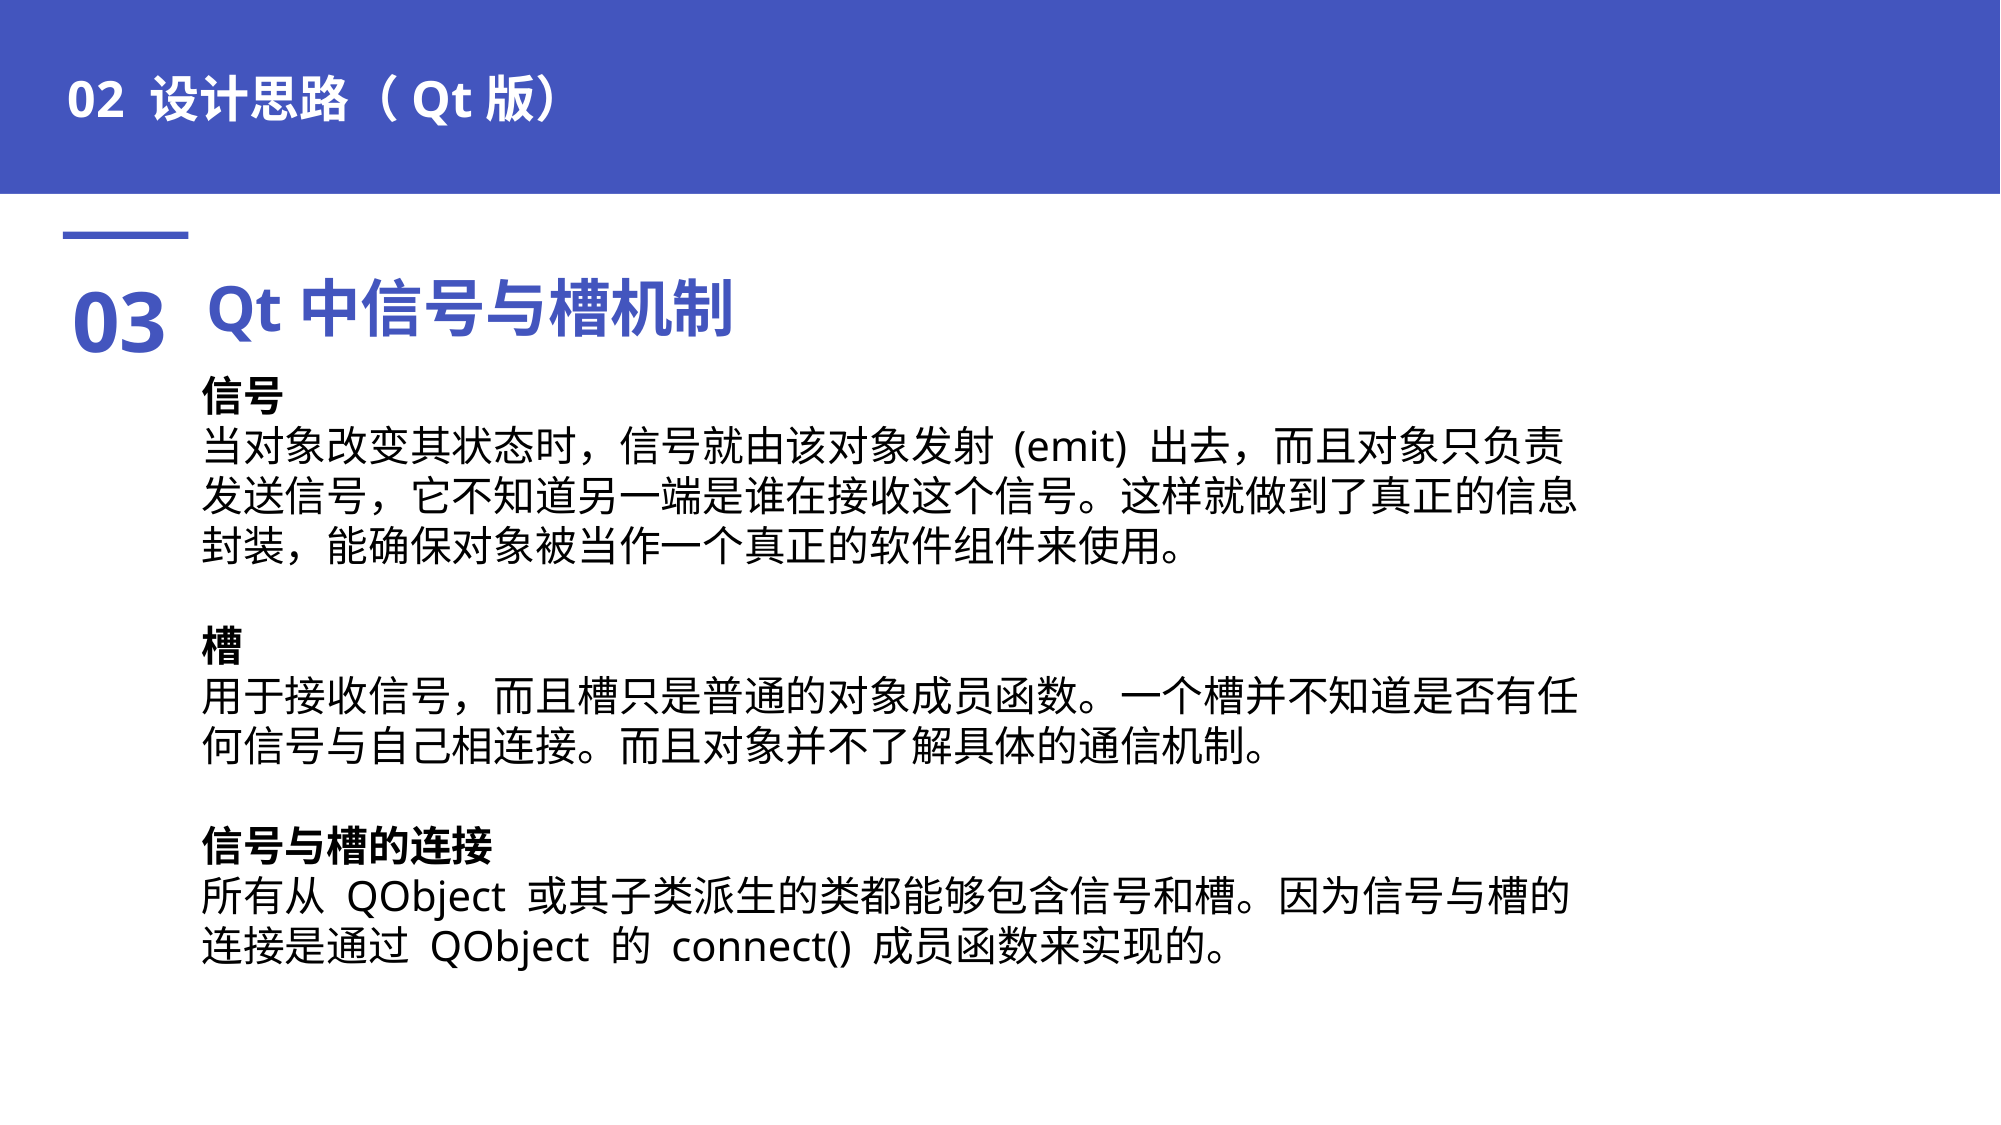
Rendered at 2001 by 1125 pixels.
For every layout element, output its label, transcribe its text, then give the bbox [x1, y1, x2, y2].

text_box Qt中信号与槽机制 [191, 238, 751, 352]
text_box [183, 231, 189, 240]
list 02 设计思路（Qt版） [52, 41, 924, 162]
text_box 信号 当对象改变其状态时，信号就由该对象发射 (emit) 出去，而且对象只负责发送信号，它不知道另一端是谁在接收这个信号。这样就做到了真正的信息封装，能确保对象被当作一个真正的软件组件来使用。 槽 用于接收信号，而且槽只是普通的对象成员函数。一个槽并不知道是否有任何信号与自己相连接。而且对象并不了解具体的通信机制。 信号与槽的连接 所有从 QObject 或其子类派生的类都能够包含信号和槽。因为信号与槽的连接是通过 QObject 的 connect() 成员函数来实现的。 [186, 312, 1617, 1125]
text_box 03 [57, 231, 183, 377]
